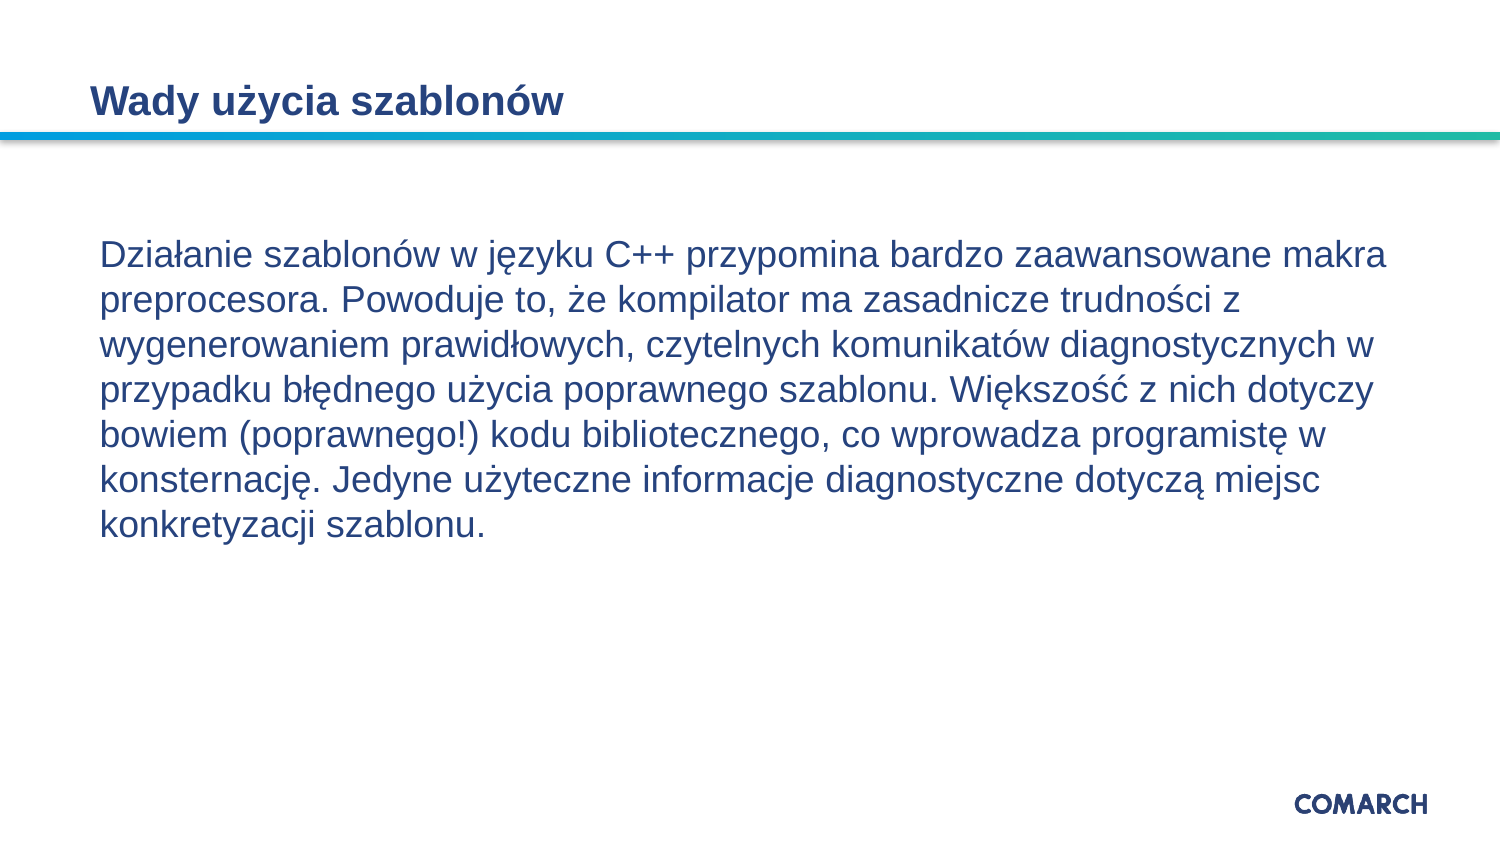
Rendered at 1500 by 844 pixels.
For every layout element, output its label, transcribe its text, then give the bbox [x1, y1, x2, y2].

title Wady użycia szablonów [75, 19, 1425, 132]
list Działanie szablonów w języku C++ przypomina bardzo zaawansowane makra preprocesora. Powoduje to, że kompilator ma zasadnicze trudności z wygenerowaniem prawidłowych, czytelnych komunikatów diagnostycznych w przypadku błędnego użycia poprawnego szablonu. Większość z nich dotyczy bowiem (poprawnego!) kodu bibliotecznego, co wprowadza programistę w konsternację. Jedyne użyteczne informacje diagnostyczne dotyczą miejsc konkretyzacji szablonu. [84, 222, 1436, 589]
picture [1294, 793, 1427, 814]
